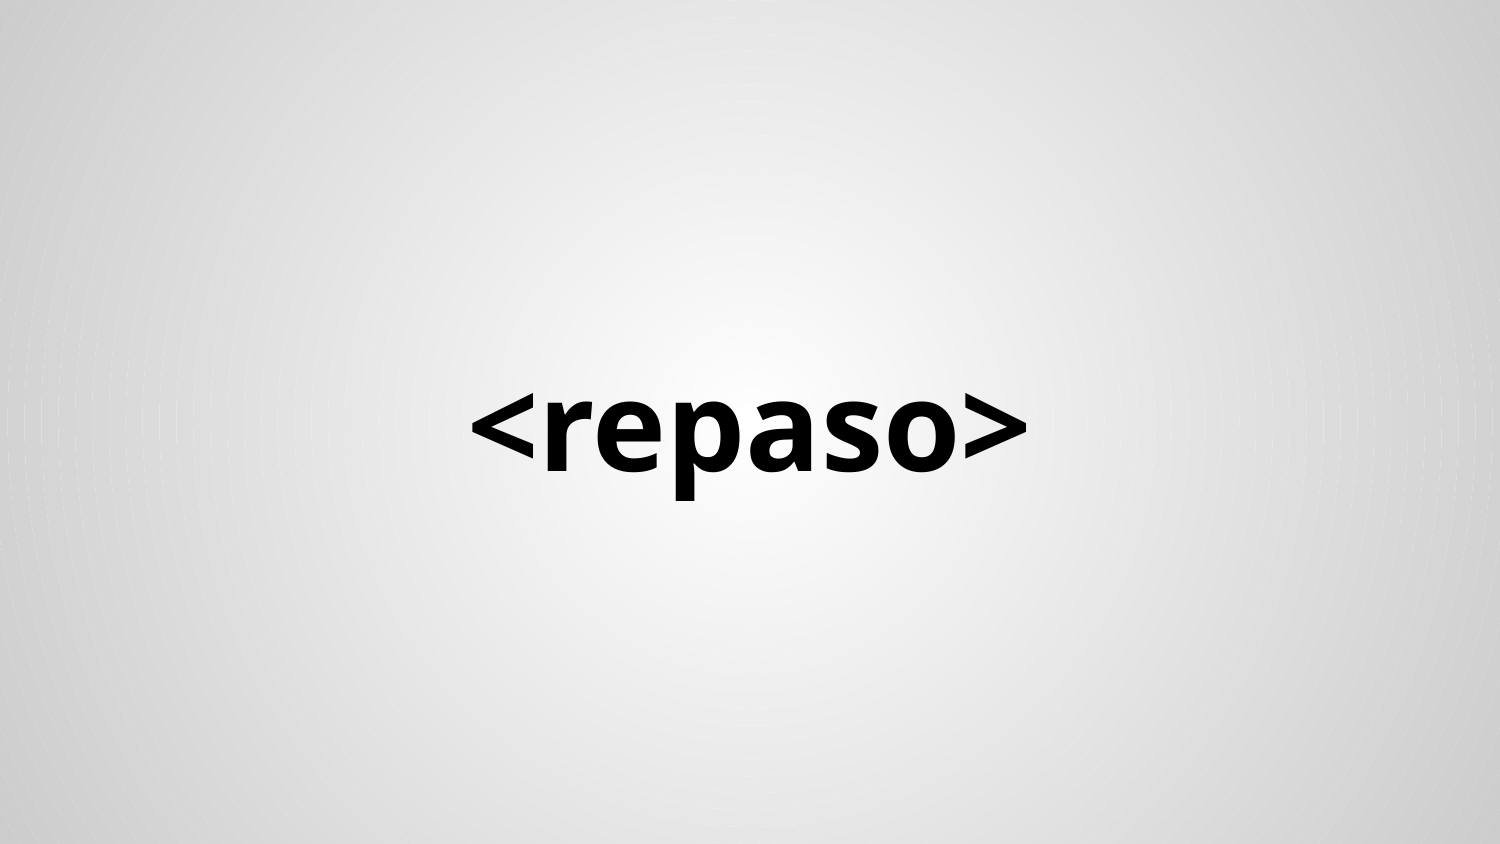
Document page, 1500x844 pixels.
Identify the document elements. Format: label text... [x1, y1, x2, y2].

title <repaso> [296, 320, 1204, 524]
